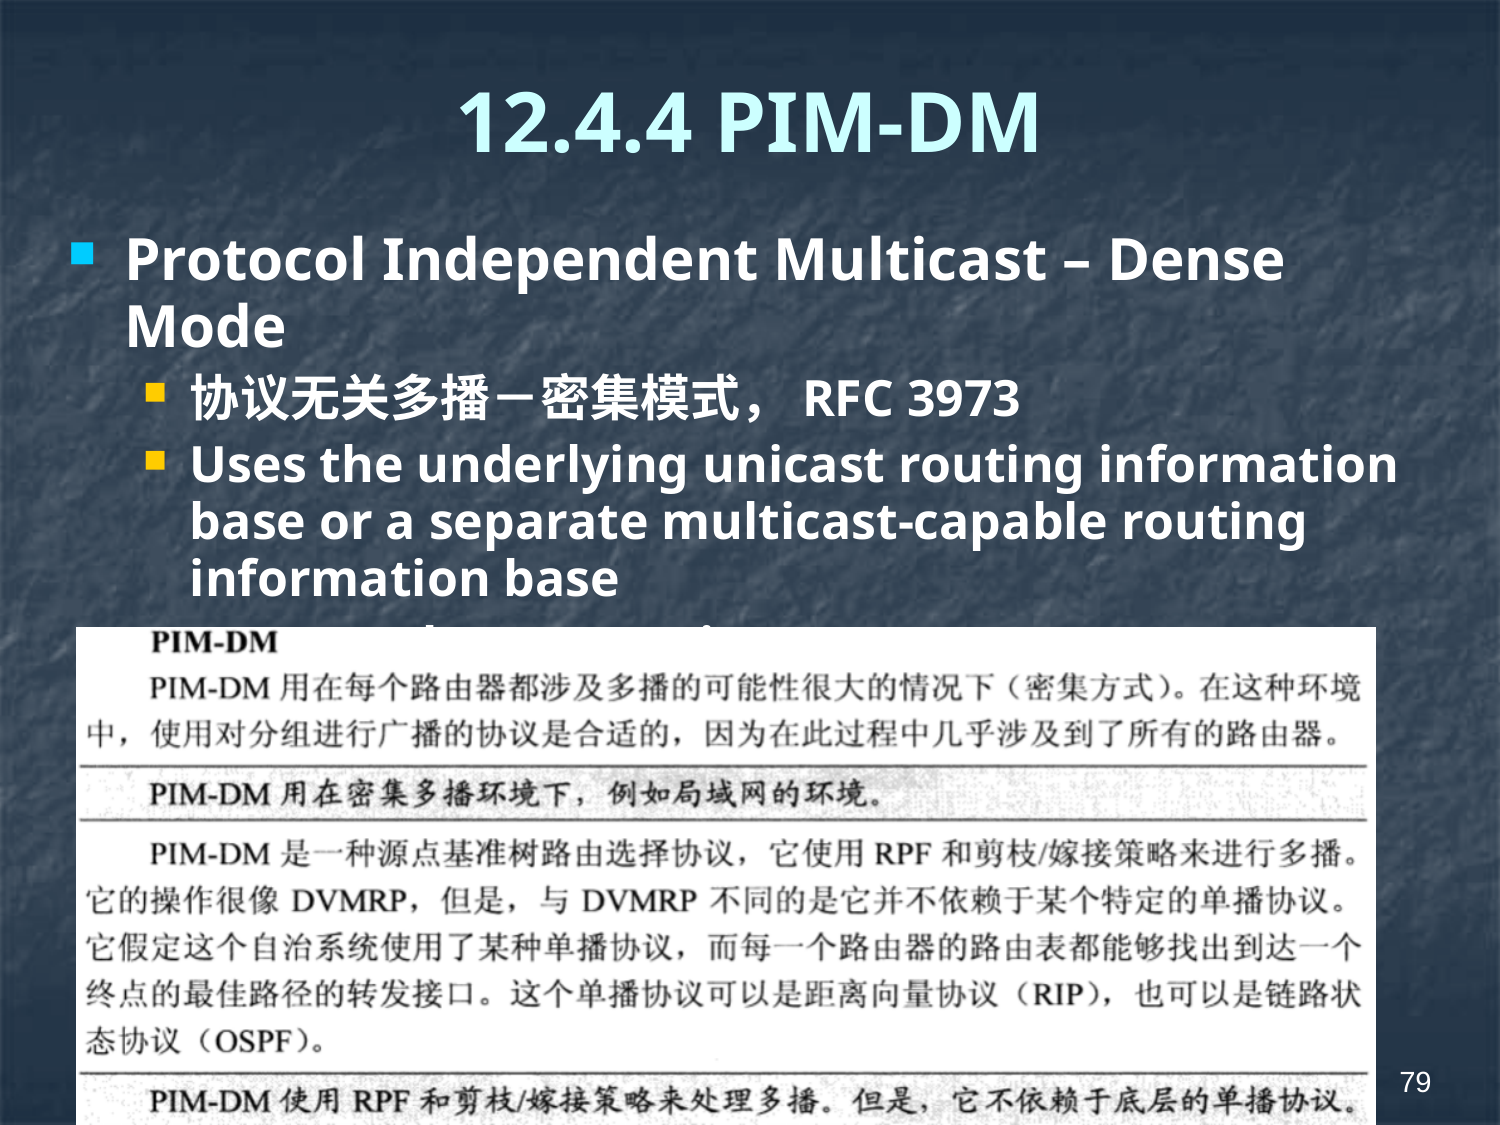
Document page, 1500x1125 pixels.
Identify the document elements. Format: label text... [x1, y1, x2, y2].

list Protocol Independent Multicast – Dense Mode 协议无关多播－密集模式，RFC 3973 Uses the underlying unicast routing information base or a separate multicast-capable routing information base No to exchange routing messages No multicast routing table [53, 220, 1447, 1035]
slide_number 79 [1376, 1035, 1447, 1106]
title 12.4.4 PIM-DM [53, 19, 1447, 220]
picture [76, 627, 1376, 1125]
